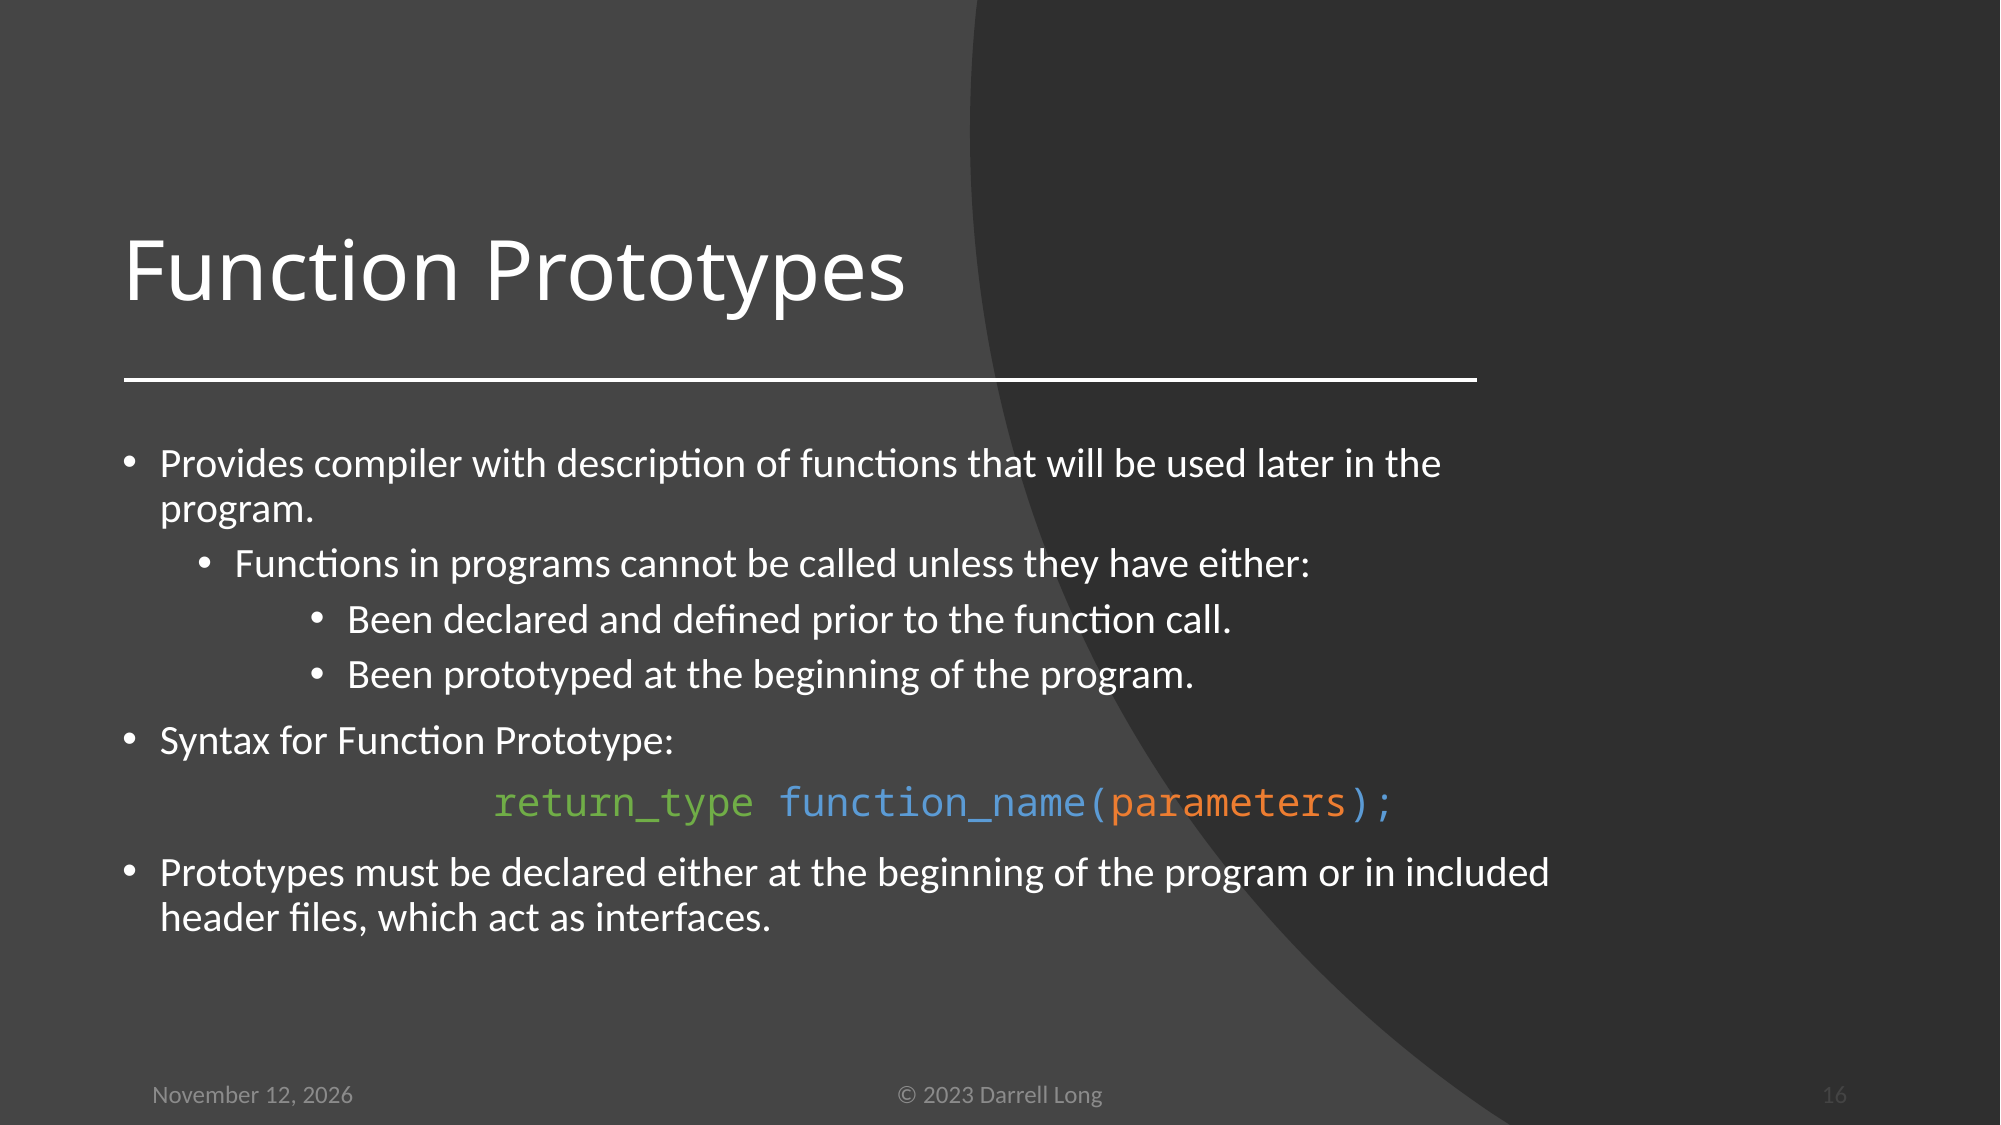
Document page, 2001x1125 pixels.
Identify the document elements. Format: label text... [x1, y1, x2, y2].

slide_number 16 [1412, 1063, 1863, 1124]
text_box return_type function_name(parameters); [478, 774, 1462, 833]
text_box [971, 0, 2000, 1125]
footer © 2023 Darrell Long [662, 1063, 1338, 1124]
title Function Prototypes [107, 59, 1586, 327]
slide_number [137, 1063, 588, 1124]
list Provides compiler with description of functions that will be used later in the program. Functions in programs cannot be called unless they have either: Been declared and defined prior to the function call. Been prototyped at the beginning of the program. Syntax for Function Prototype: Prototypes must be declared either at the beginning of the program or in included header files, which act as interfaces. [107, 433, 1586, 980]
